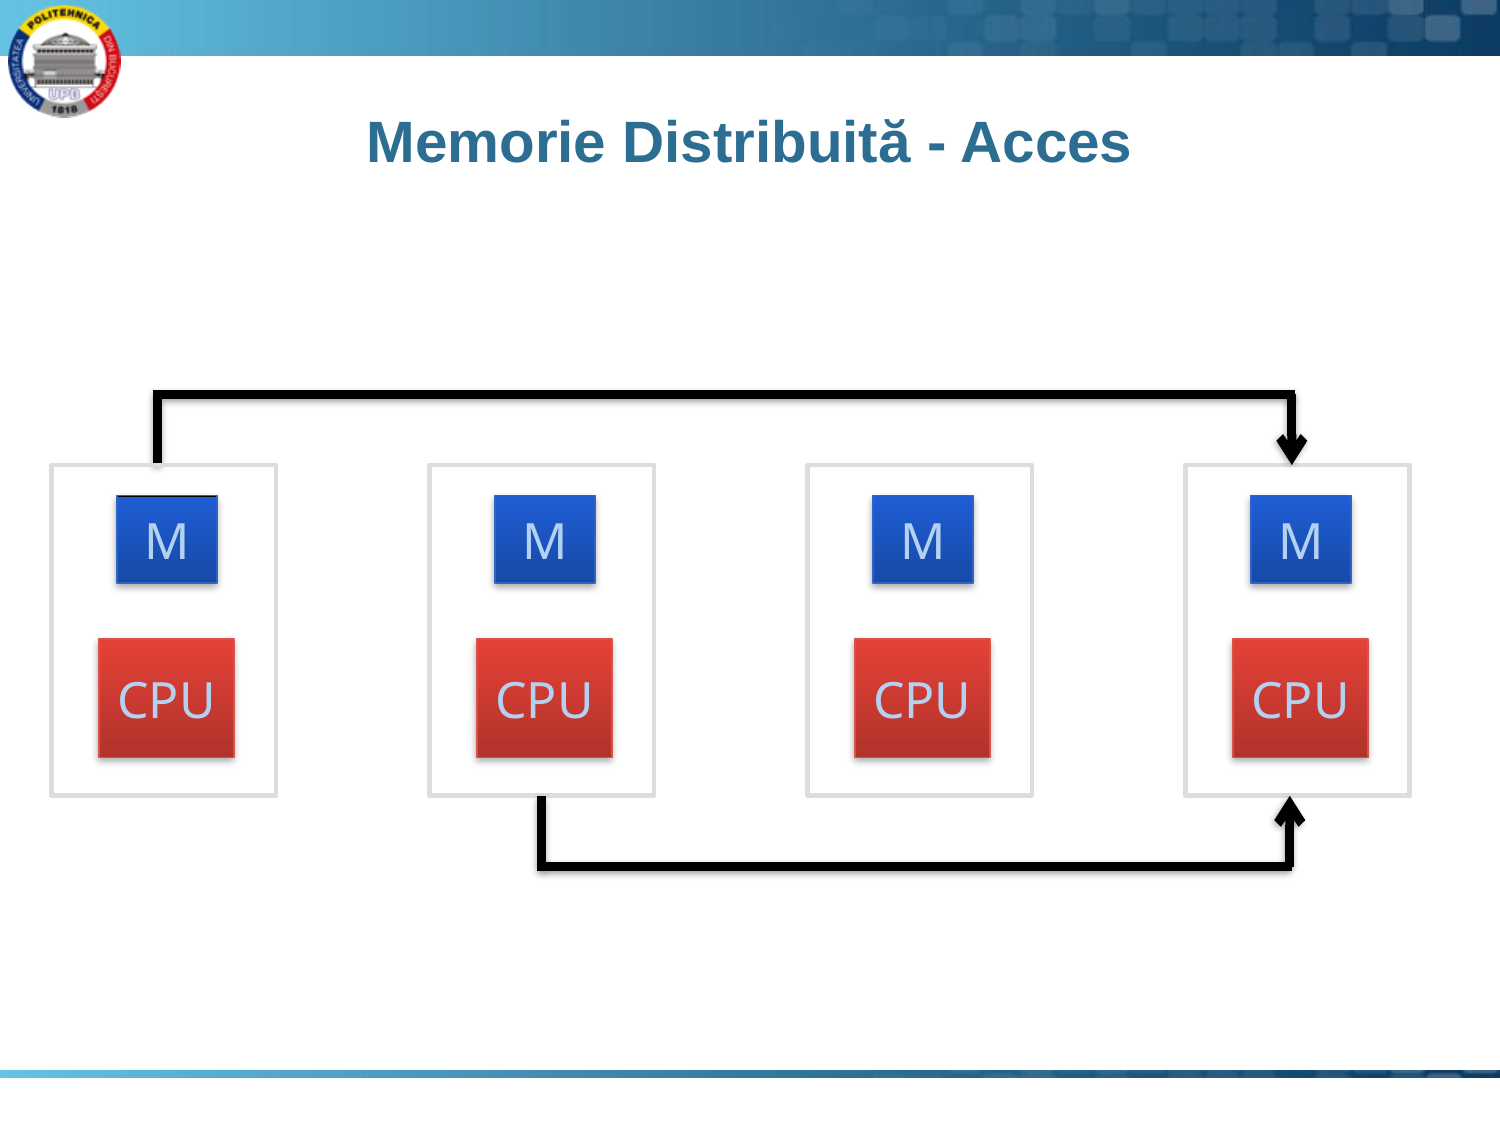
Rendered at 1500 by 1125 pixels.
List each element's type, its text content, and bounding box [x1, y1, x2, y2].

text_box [429, 473, 655, 797]
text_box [541, 795, 1293, 871]
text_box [51, 464, 277, 797]
picture [0, 1070, 1500, 1078]
title Memorie Distribuită - Acces [51, 102, 1449, 178]
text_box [1185, 464, 1411, 797]
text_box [807, 473, 1033, 794]
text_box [157, 389, 1296, 466]
picture [0, 0, 1500, 118]
